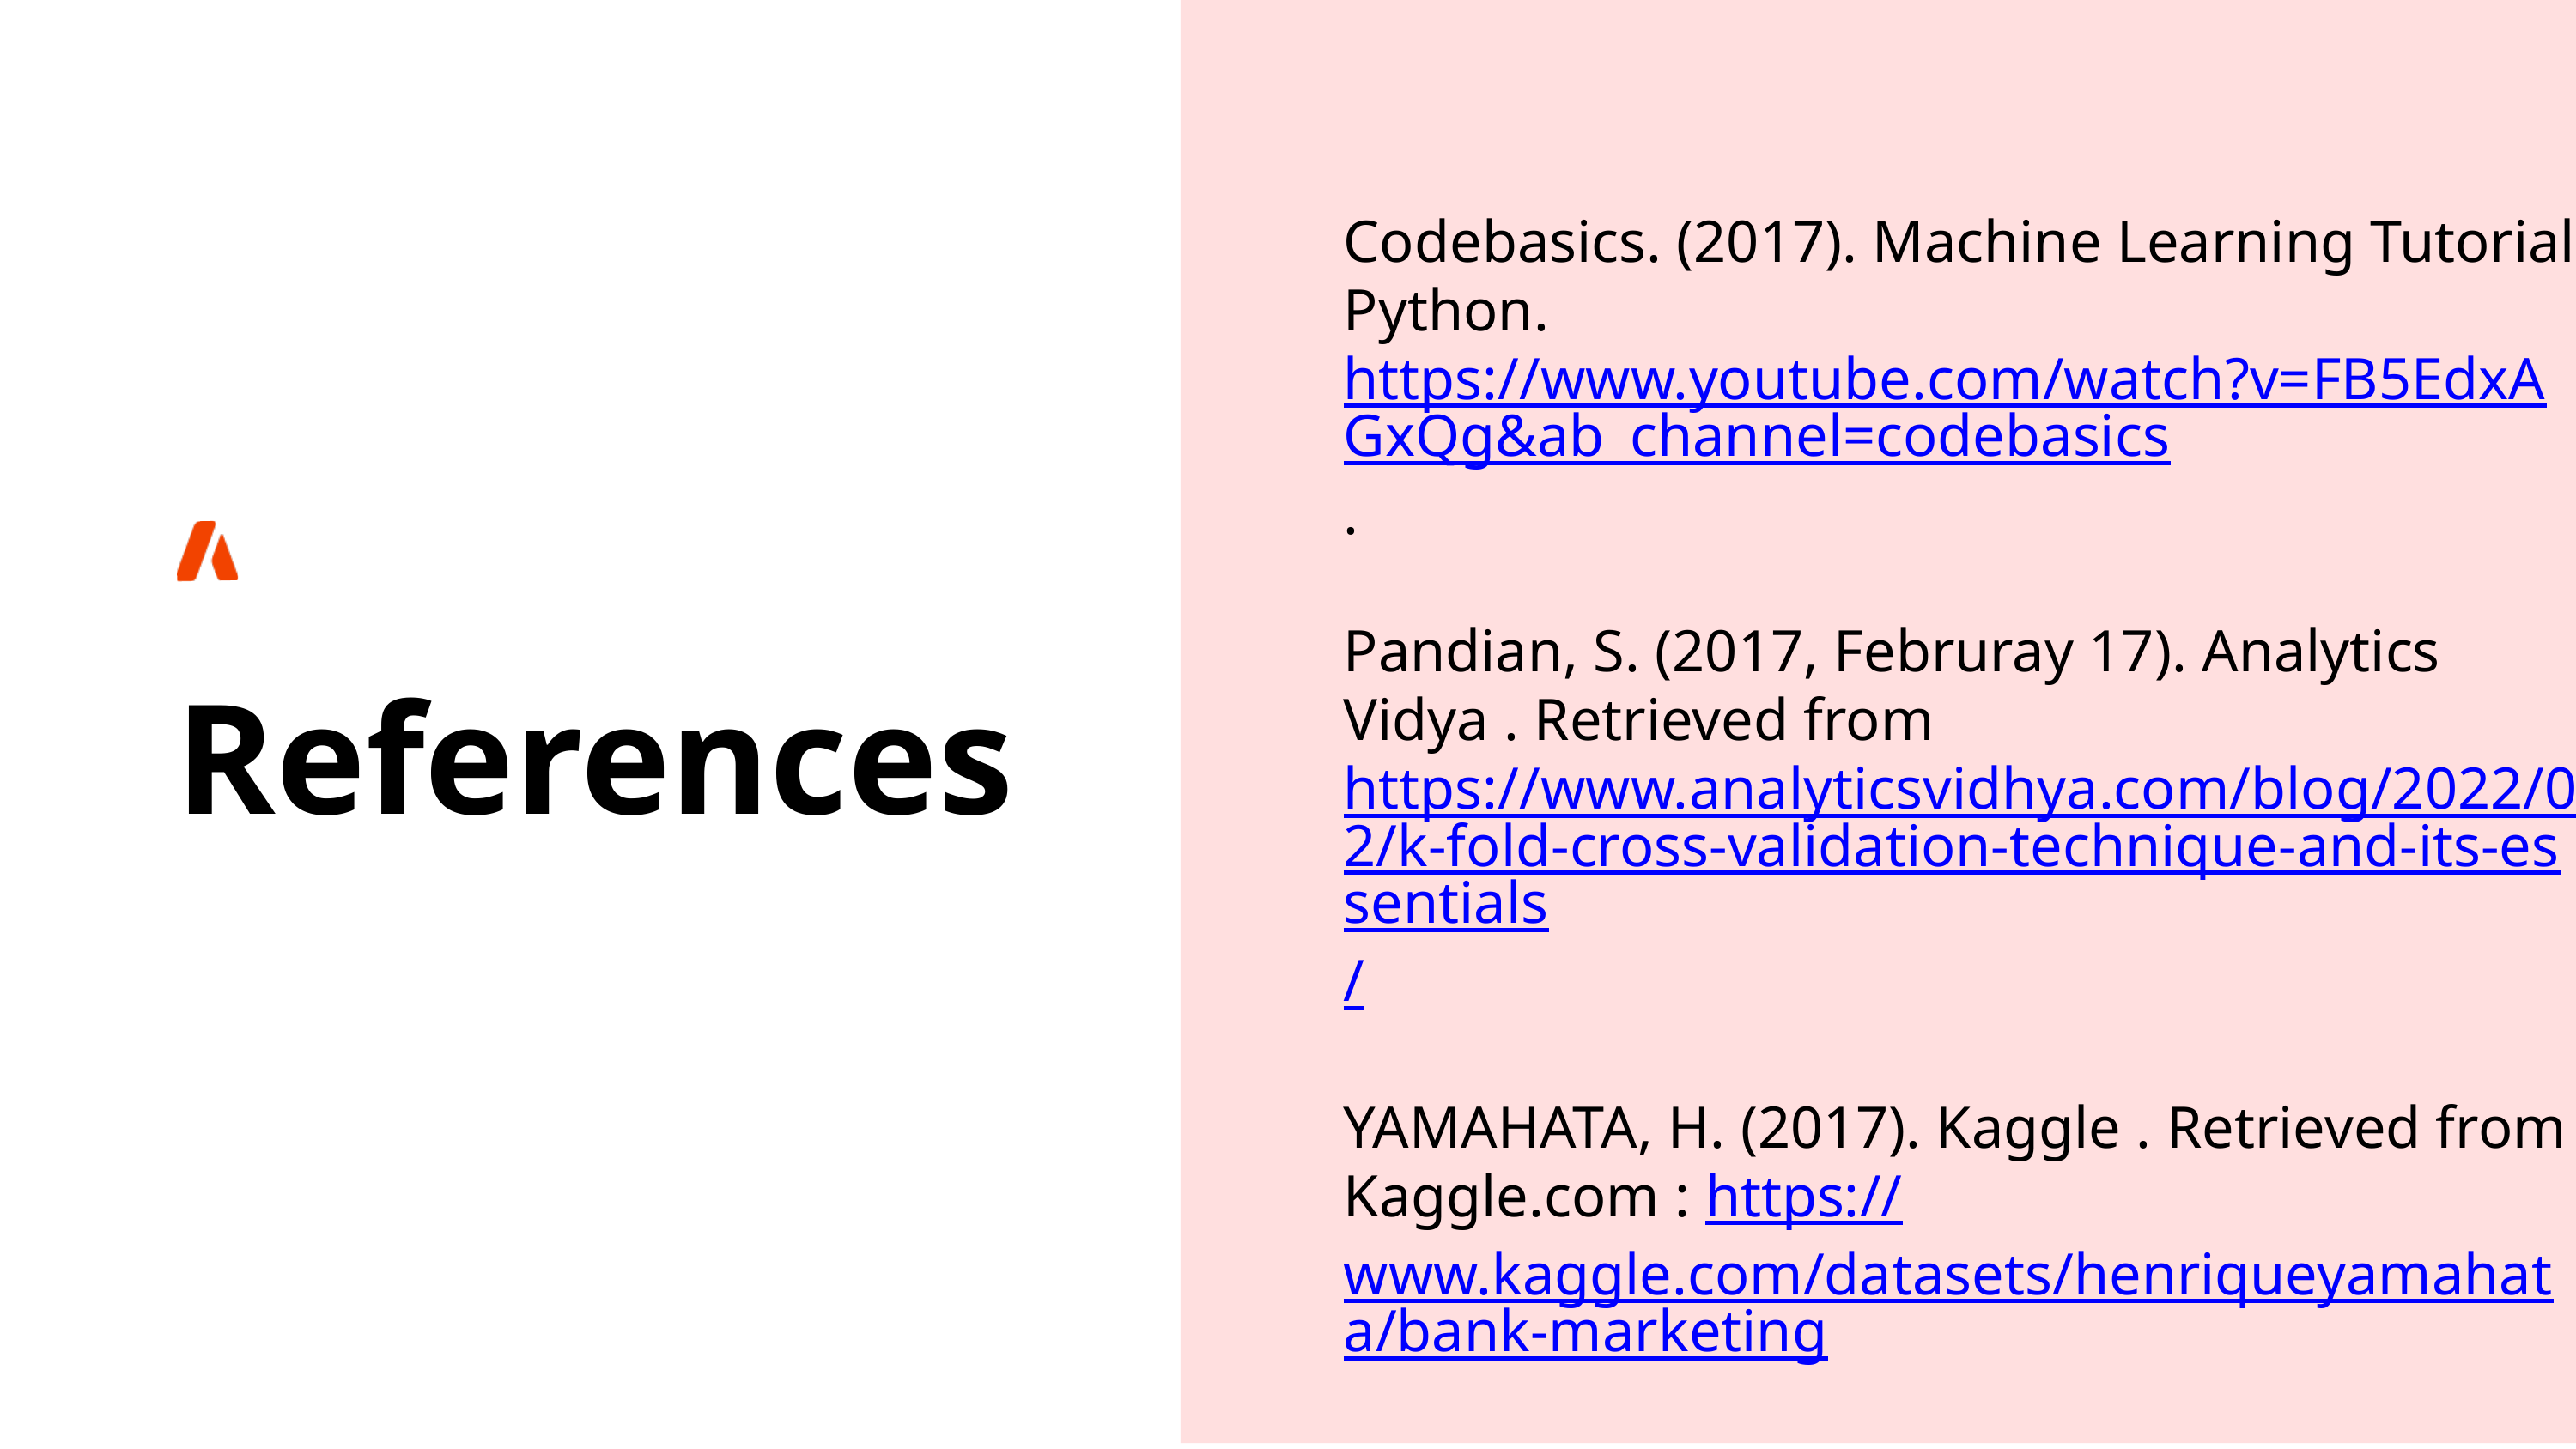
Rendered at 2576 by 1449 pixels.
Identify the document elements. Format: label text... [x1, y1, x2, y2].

text_box References [175, 662, 1084, 845]
text_box [175, 520, 239, 582]
text_box [1180, 0, 2576, 1444]
text_box Codebasics. (2017). Machine Learning Tutorial Python. https://www.youtube.com/watch?v=FB5EdxAGxQg&ab_channel=codebasics. Pandian, S. (2017, Februray 17). Analytics Vidya . Retrieved from https://www.analyticsvidhya.com/blog/2022/02/k-fold-cross-validation-technique-and-its-essentials/ YAMAHATA, H. (2017). Kaggle . Retrieved from Kaggle.com : https://www.kaggle.com/datasets/henriqueyamahata/bank-marketing [1331, 198, 2576, 1305]
